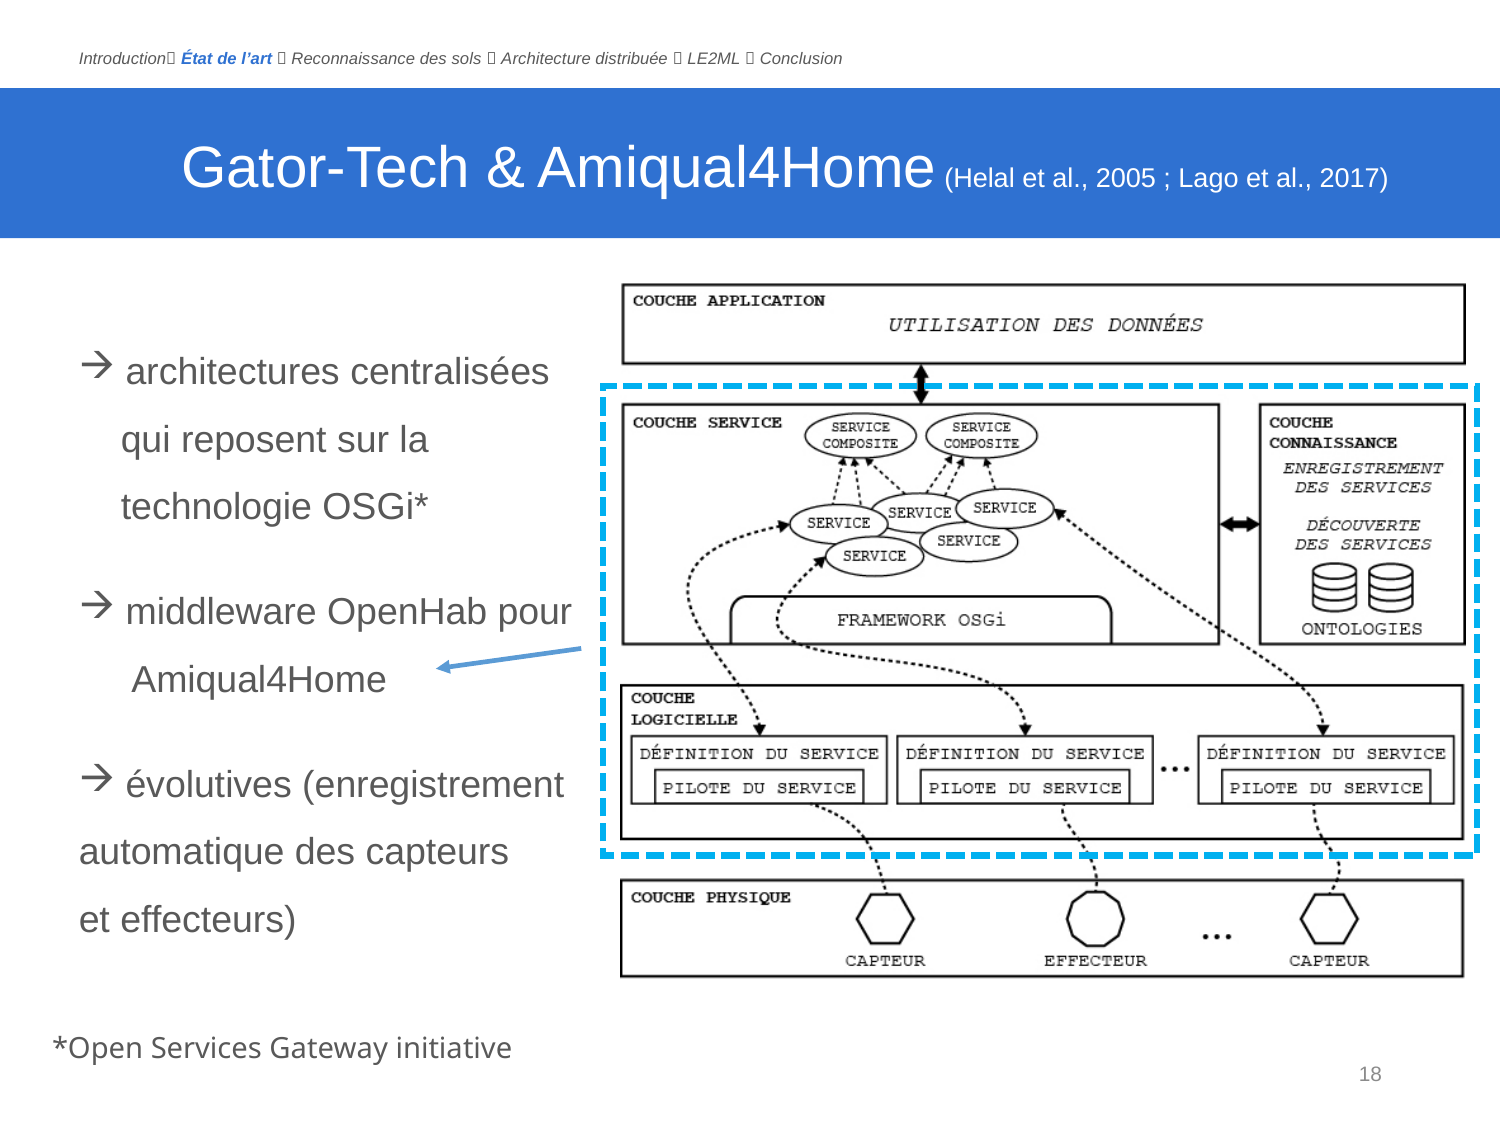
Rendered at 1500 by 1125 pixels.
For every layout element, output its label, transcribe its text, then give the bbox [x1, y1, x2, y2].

text_box [602, 385, 620, 856]
picture [620, 283, 1466, 980]
text_box Introduction État de l’art  Reconnaissance des sols  Architecture distribuée  LE2ML  Conclusion [64, 40, 1426, 75]
title Gator-Tech & Amiqual4Home (Helal et al., 2005 ; Lago et al., 2017) [0, 88, 1500, 239]
text_box architectures centralisées qui reposent sur la technologie OSGi* middleware OpenHab pour Amiqual4Home évolutives (enregistrement automatique des capteurs et effecteurs) [64, 317, 604, 948]
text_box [435, 648, 582, 669]
text_box *Open Services Gateway initiative [37, 1022, 528, 1072]
slide_number 18 [1059, 1042, 1397, 1103]
text_box [1466, 385, 1478, 856]
